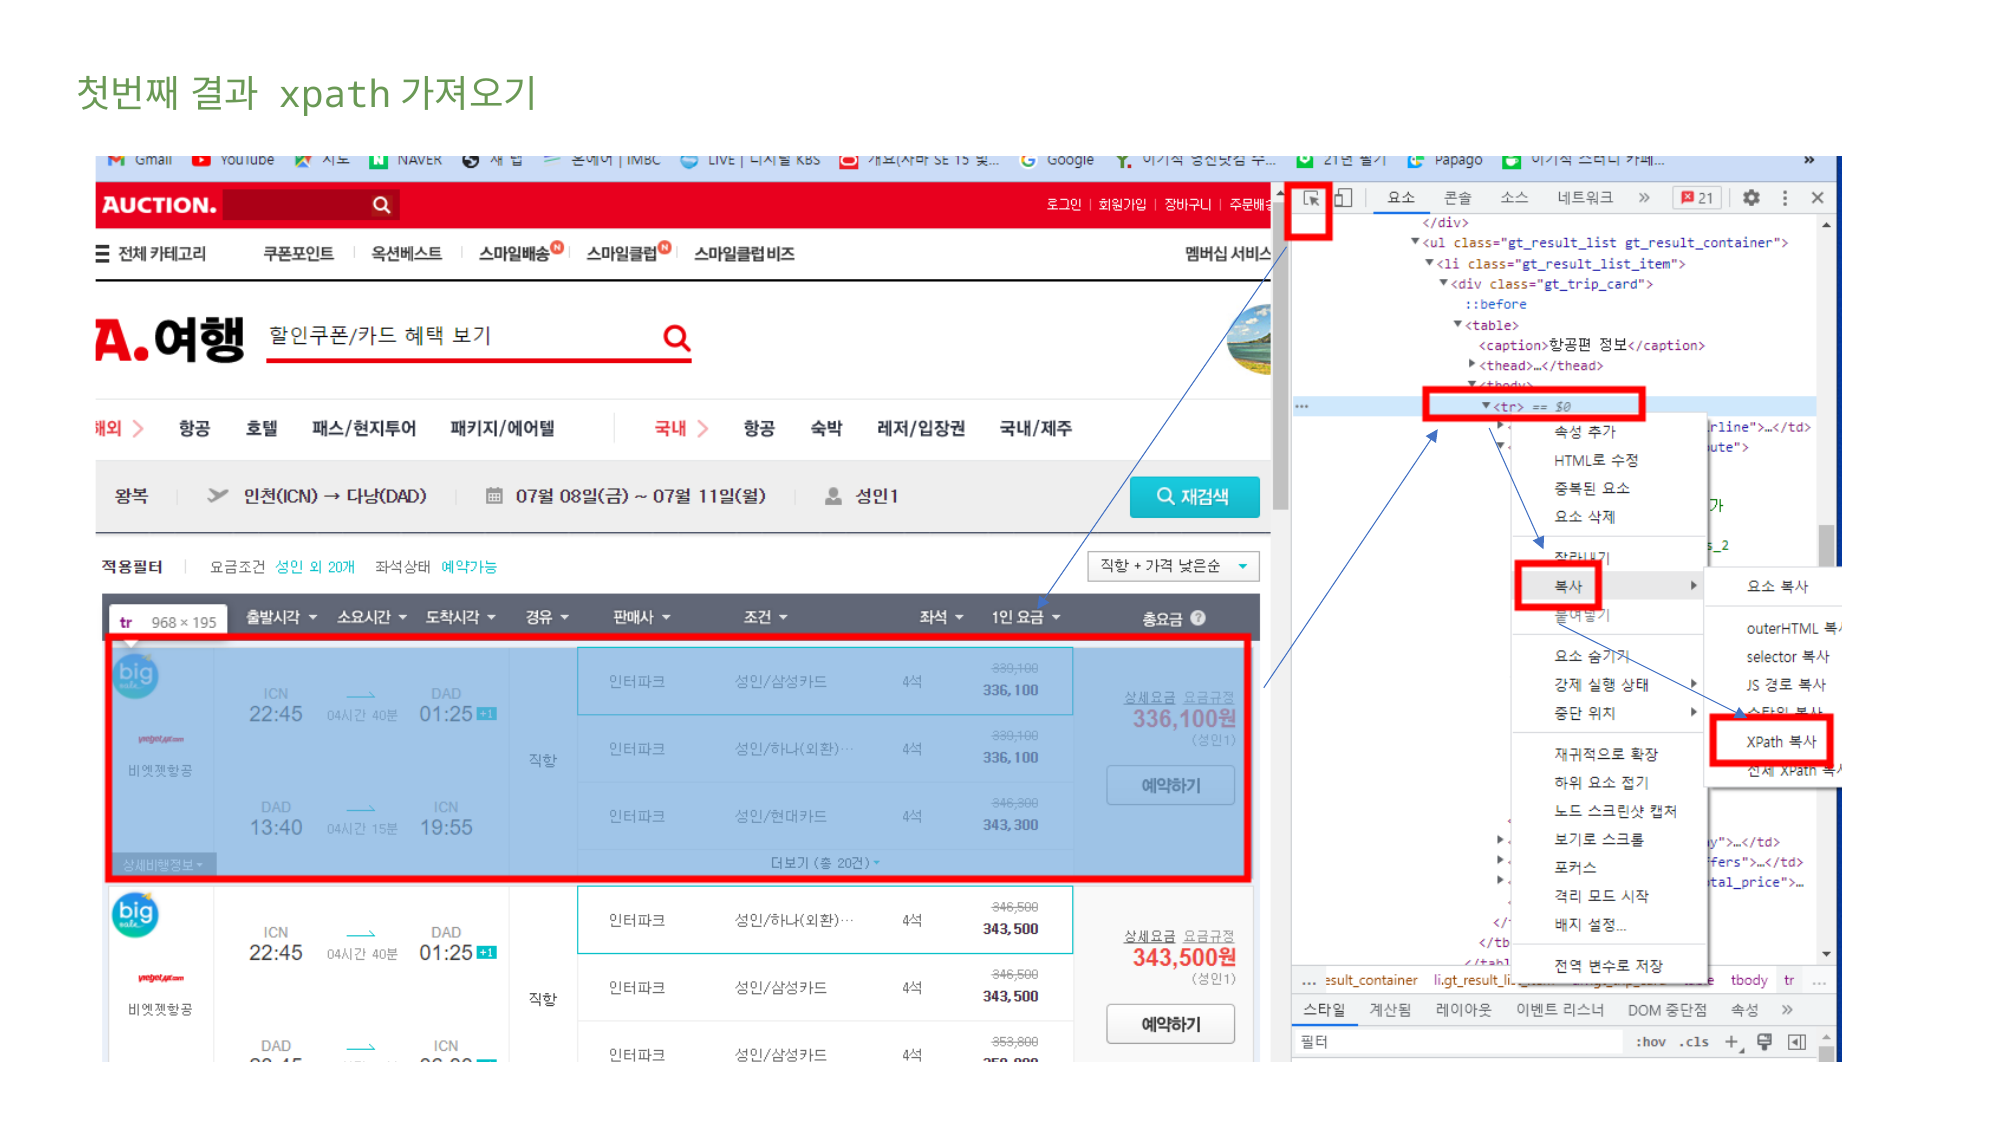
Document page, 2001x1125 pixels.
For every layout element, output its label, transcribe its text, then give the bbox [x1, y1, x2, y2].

picture [95, 156, 1842, 1062]
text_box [1263, 429, 1438, 688]
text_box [1489, 427, 1544, 550]
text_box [1559, 623, 1748, 718]
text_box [1037, 246, 1287, 610]
text_box 첫번째 결과 xpath가져오기 [61, 63, 1062, 123]
